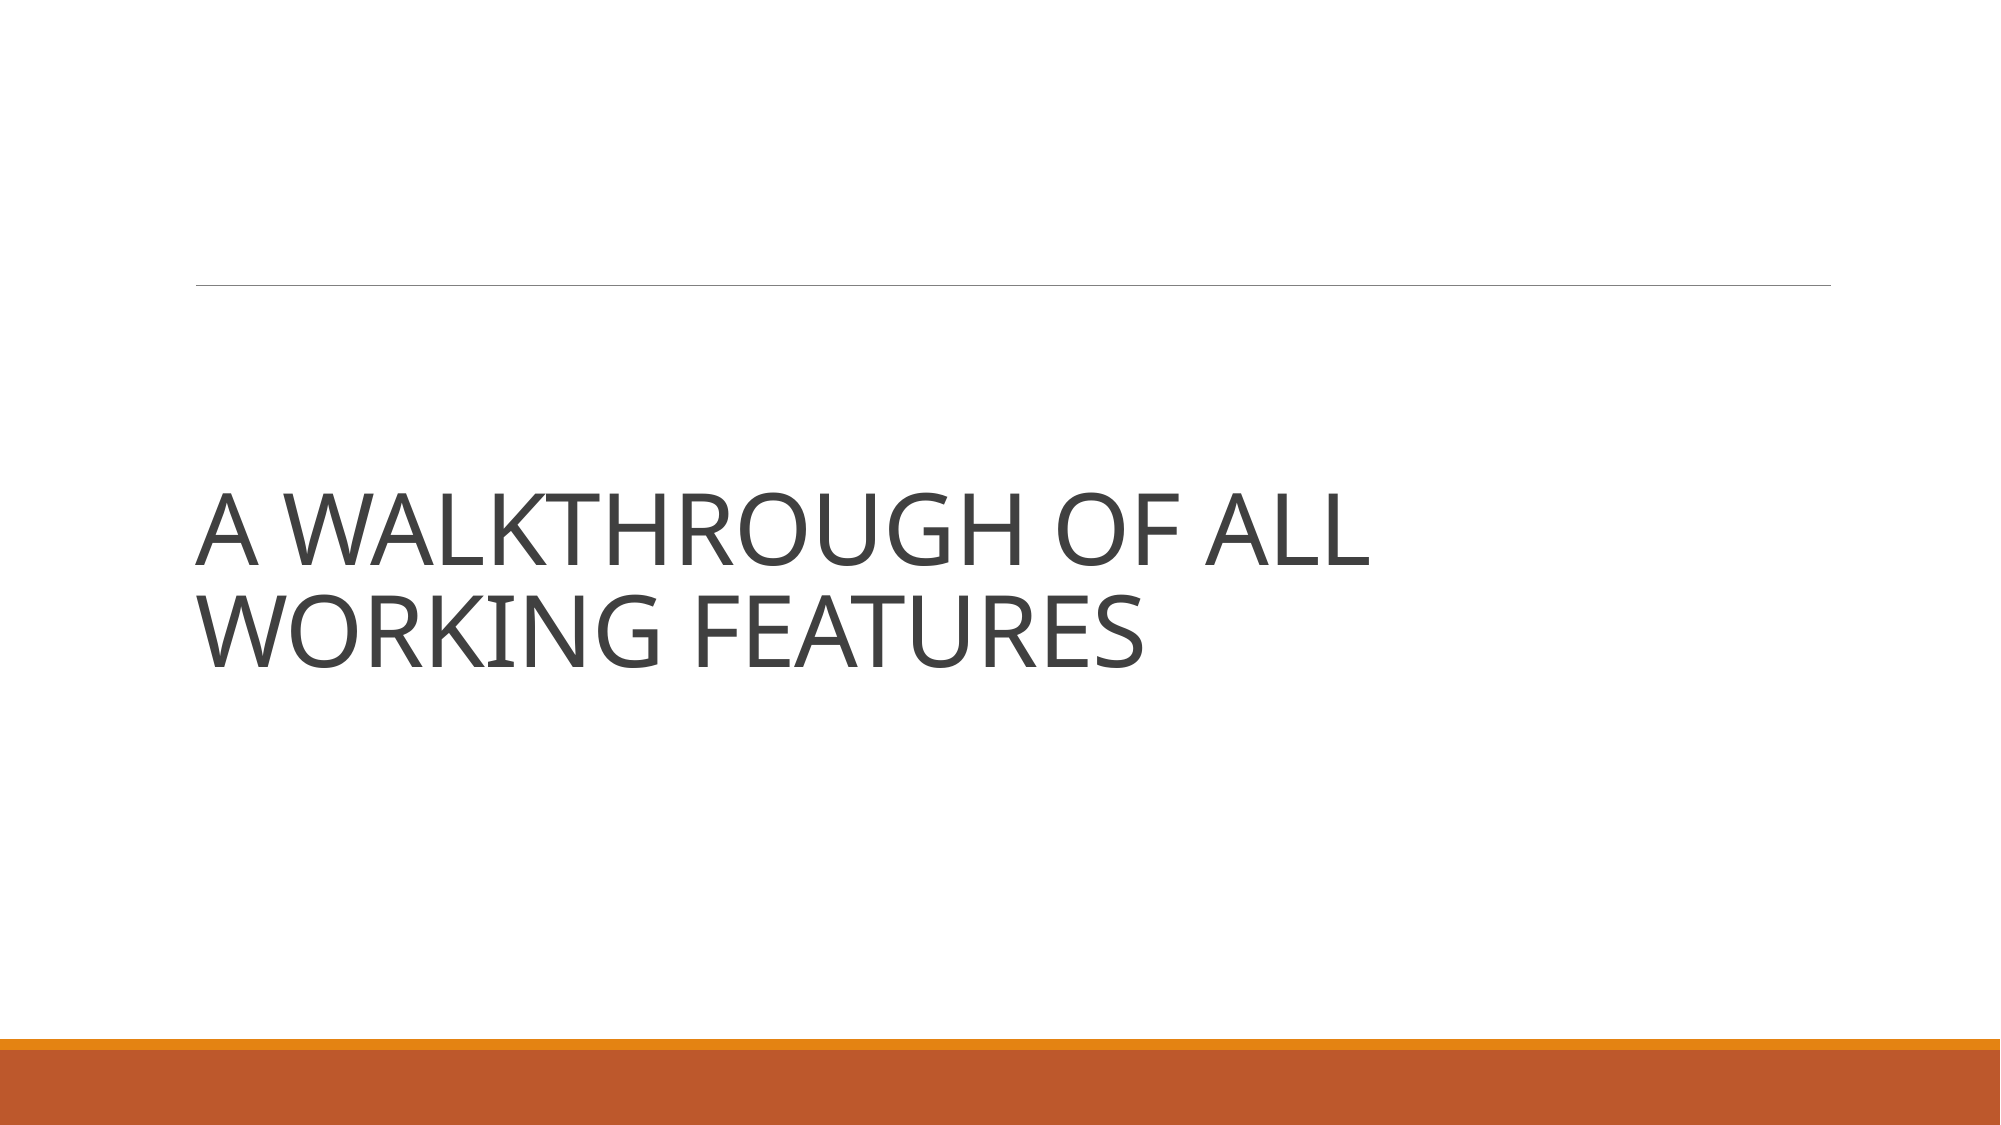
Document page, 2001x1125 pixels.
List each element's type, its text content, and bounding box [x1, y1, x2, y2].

title A WALKTHROUGH OF ALL WORKING FEATURES [180, 47, 1830, 696]
